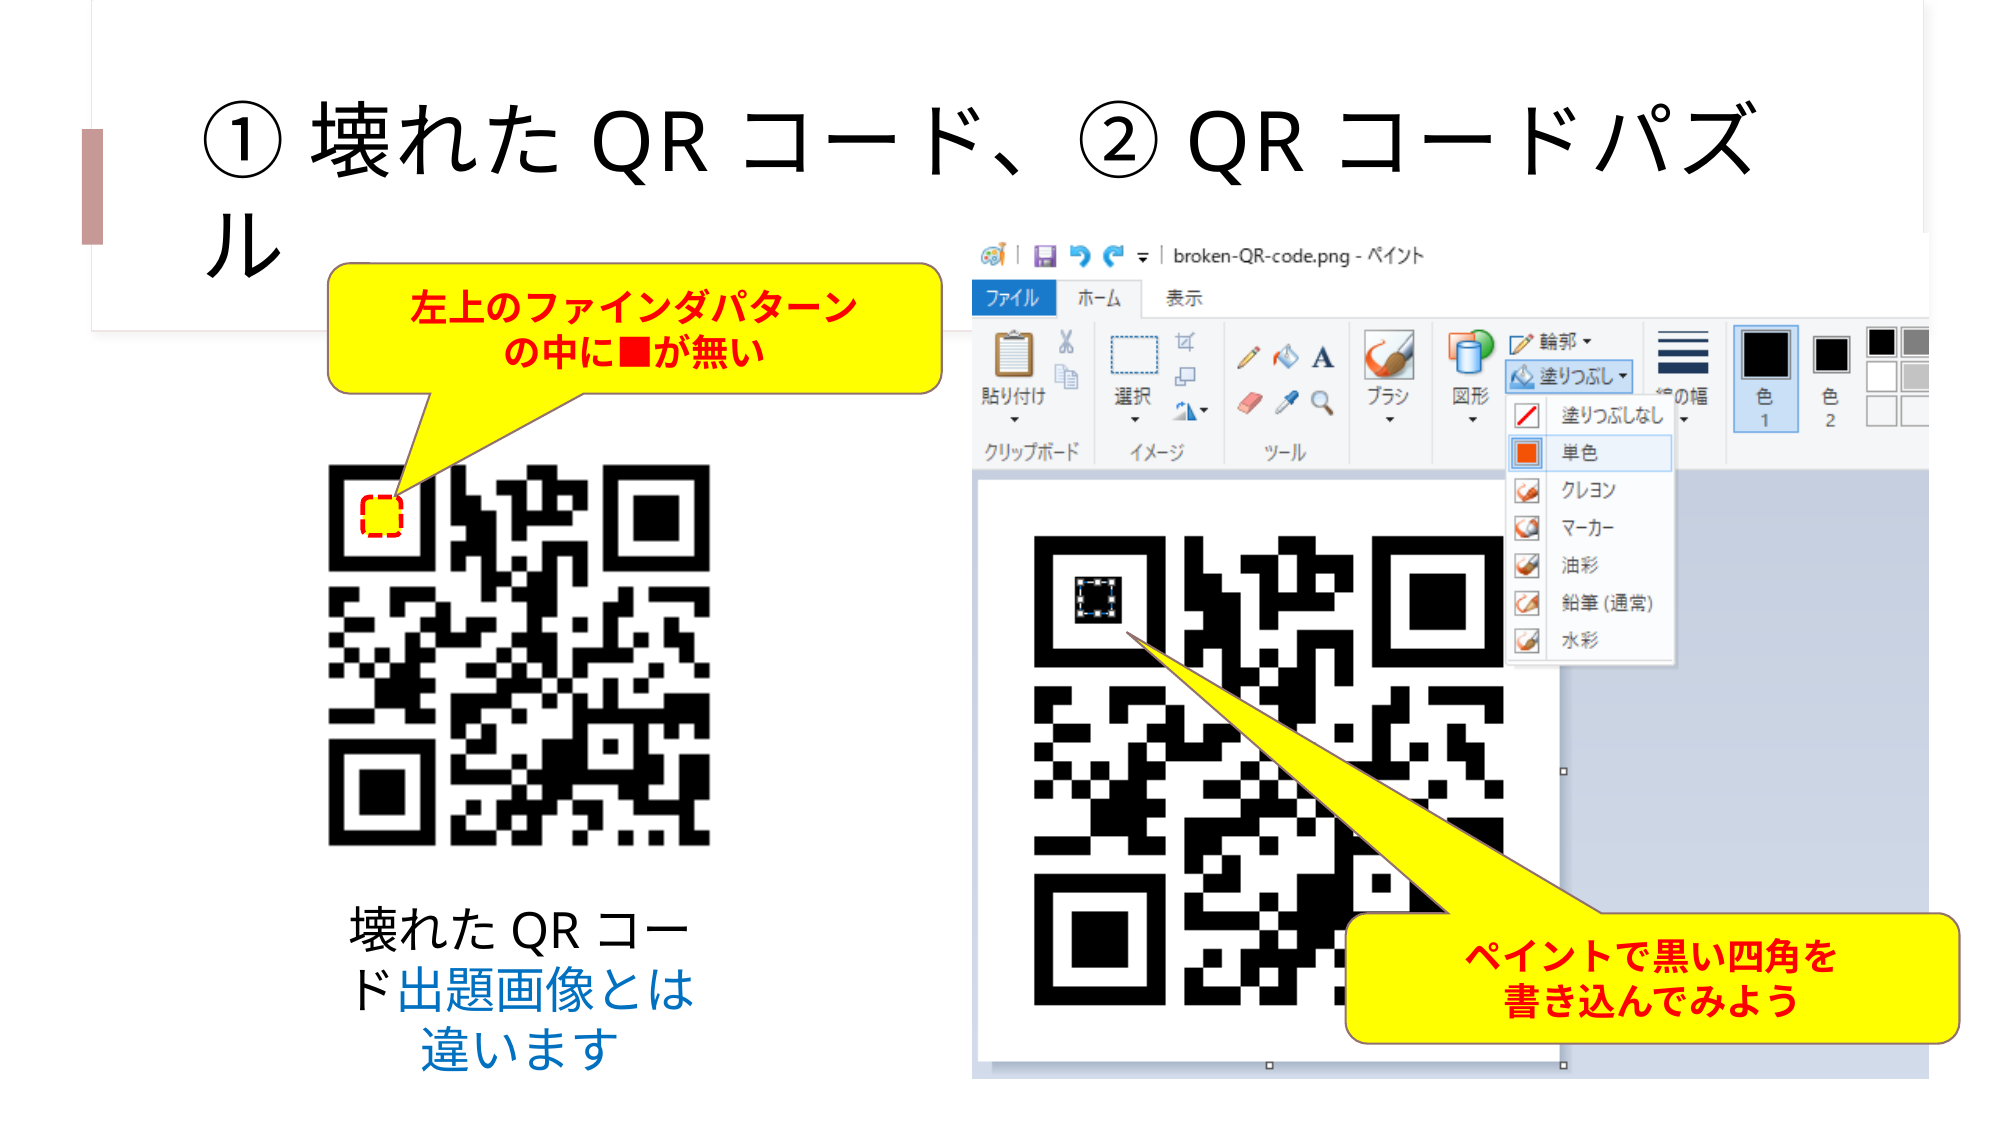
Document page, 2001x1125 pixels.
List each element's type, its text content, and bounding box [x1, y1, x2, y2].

title ①壊れたQRコード、②QRコードパズル [183, 90, 1851, 284]
text_box 左上のファインダパターン の中に■が無い [326, 262, 943, 420]
text_box ペイントで黒い四角を 書き込んでみよう [1929, 912, 1961, 1045]
text_box 壊れたQRコード出題画像とは 違います [312, 892, 728, 1125]
picture [972, 233, 1929, 1079]
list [284, 420, 756, 892]
